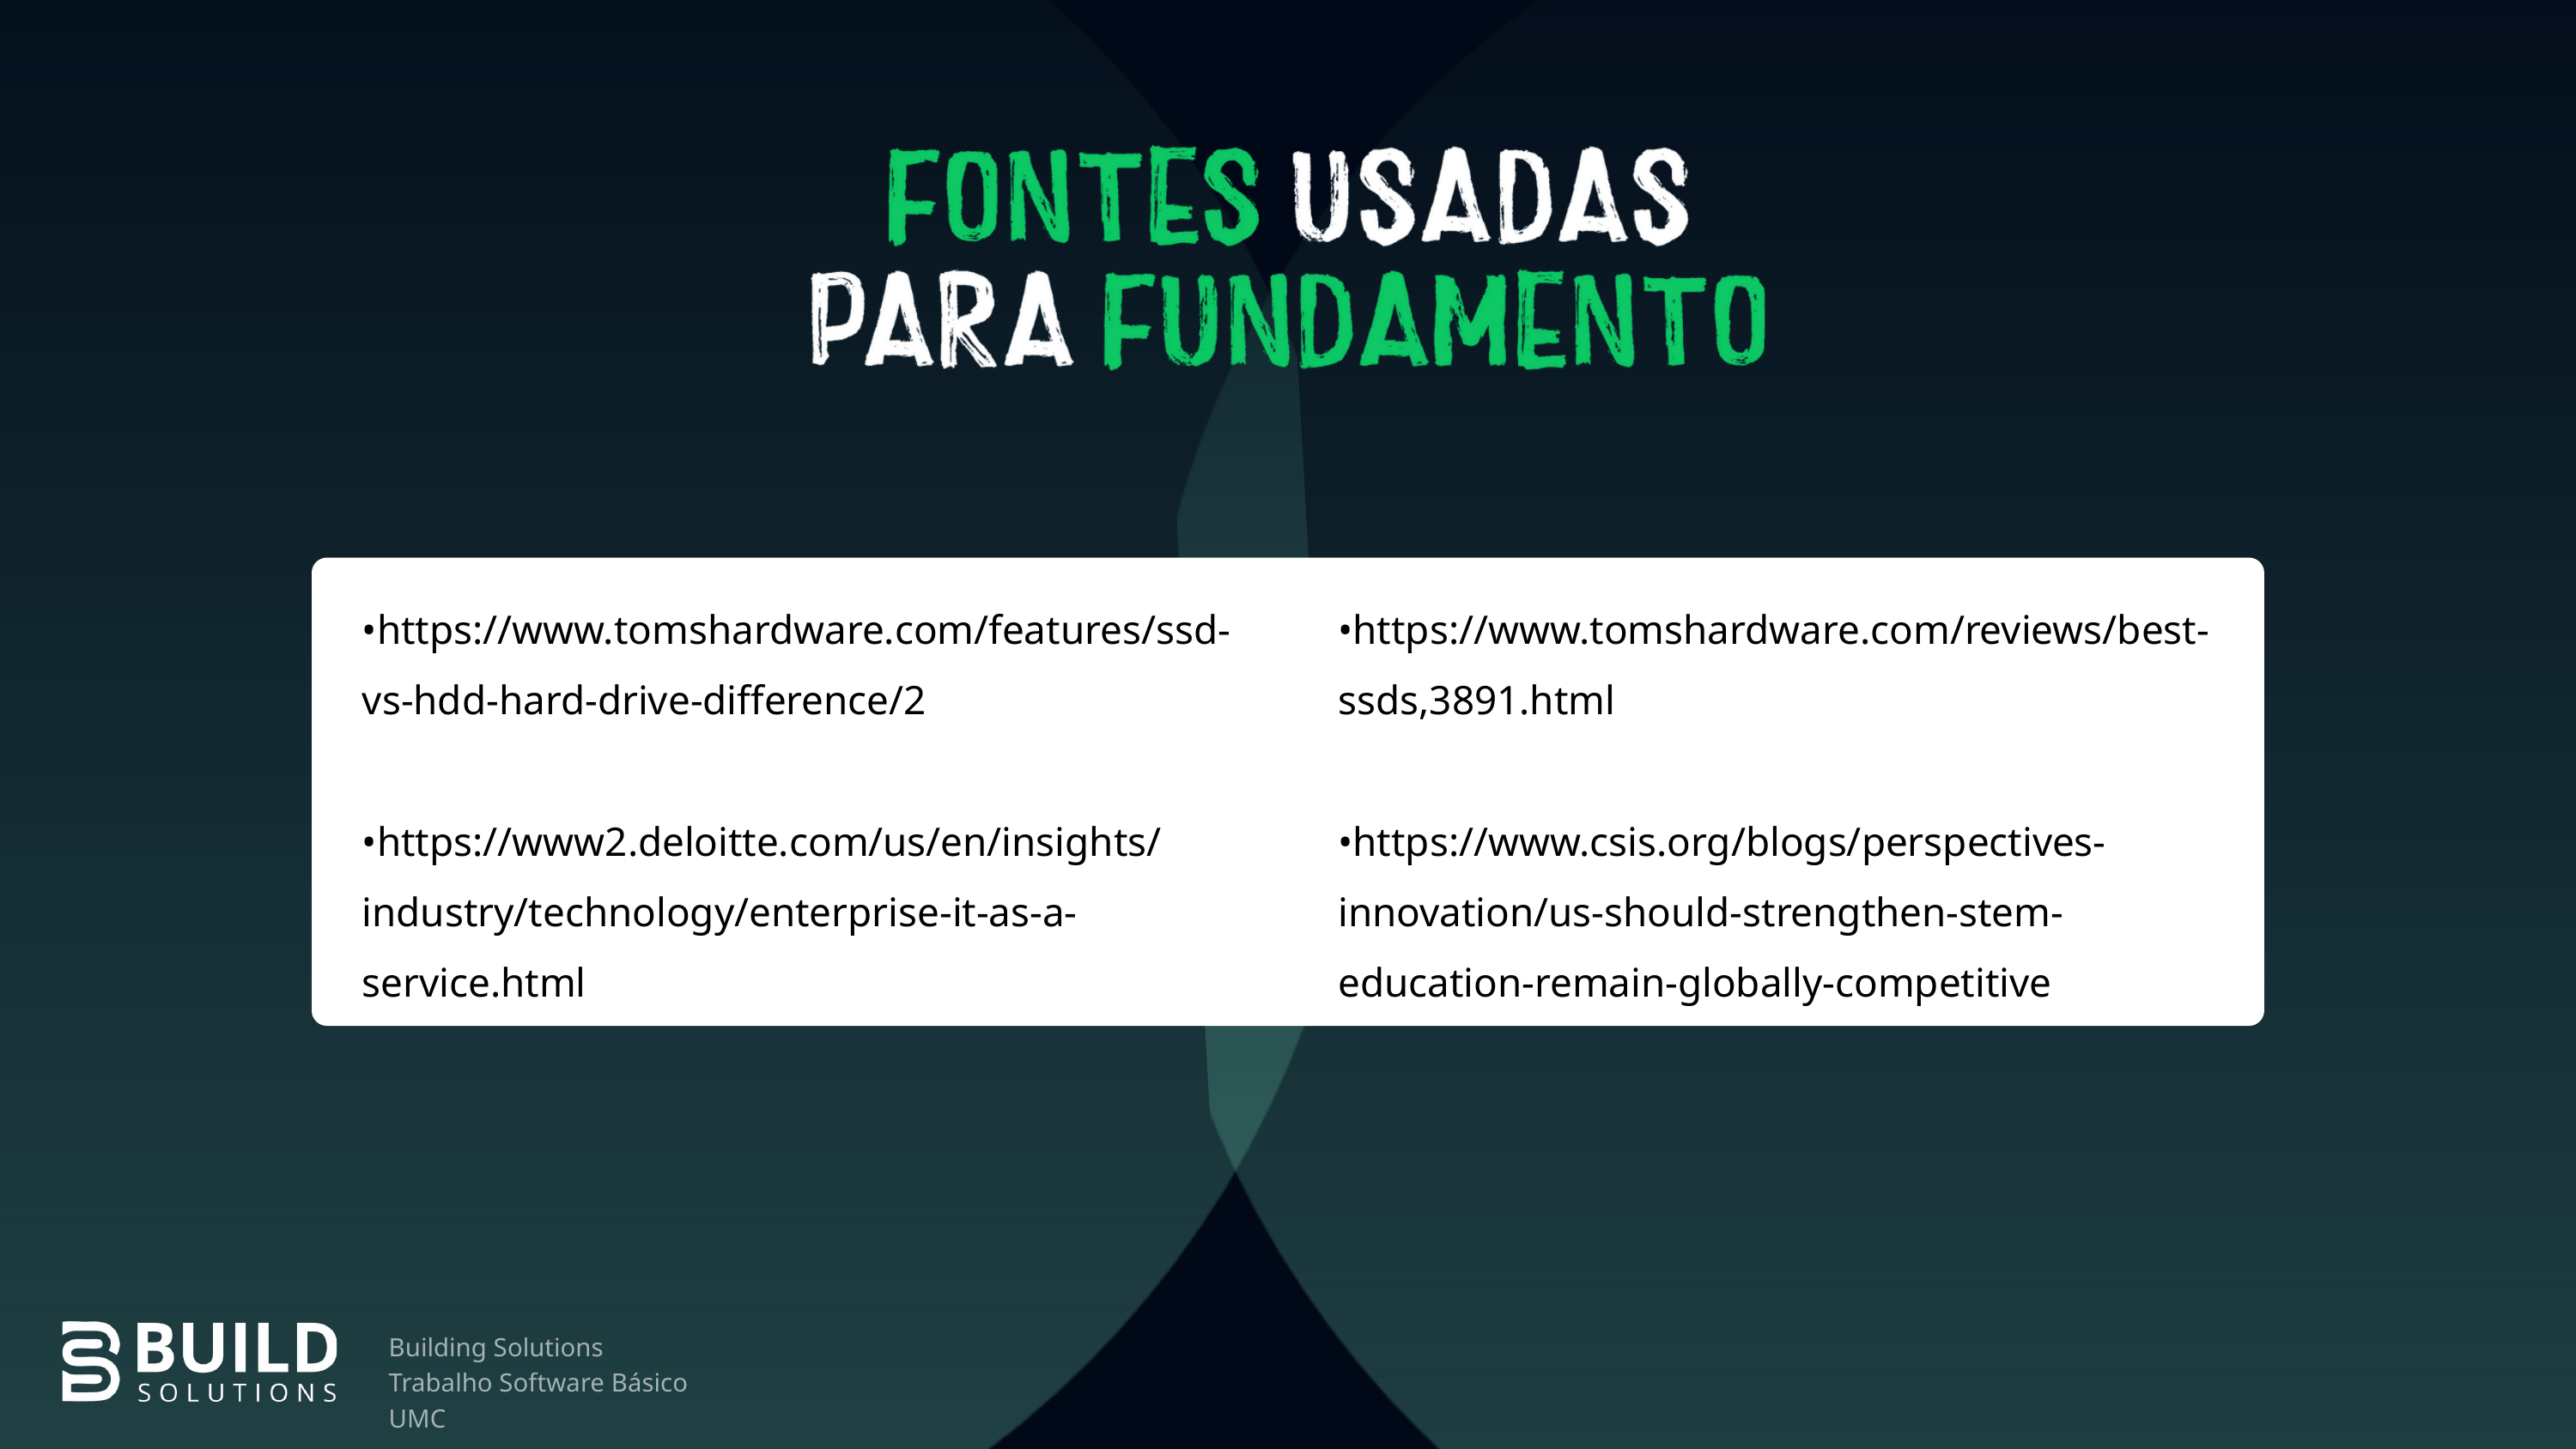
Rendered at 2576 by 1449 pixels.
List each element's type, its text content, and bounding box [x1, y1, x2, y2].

text_box [62, 1321, 337, 1402]
text_box [1147, 0, 2576, 1449]
text_box Building Solutions Trabalho Software Básico UMC [388, 1326, 750, 1433]
text_box [811, 144, 1765, 371]
text_box [0, 0, 1228, 1449]
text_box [311, 557, 2265, 1027]
